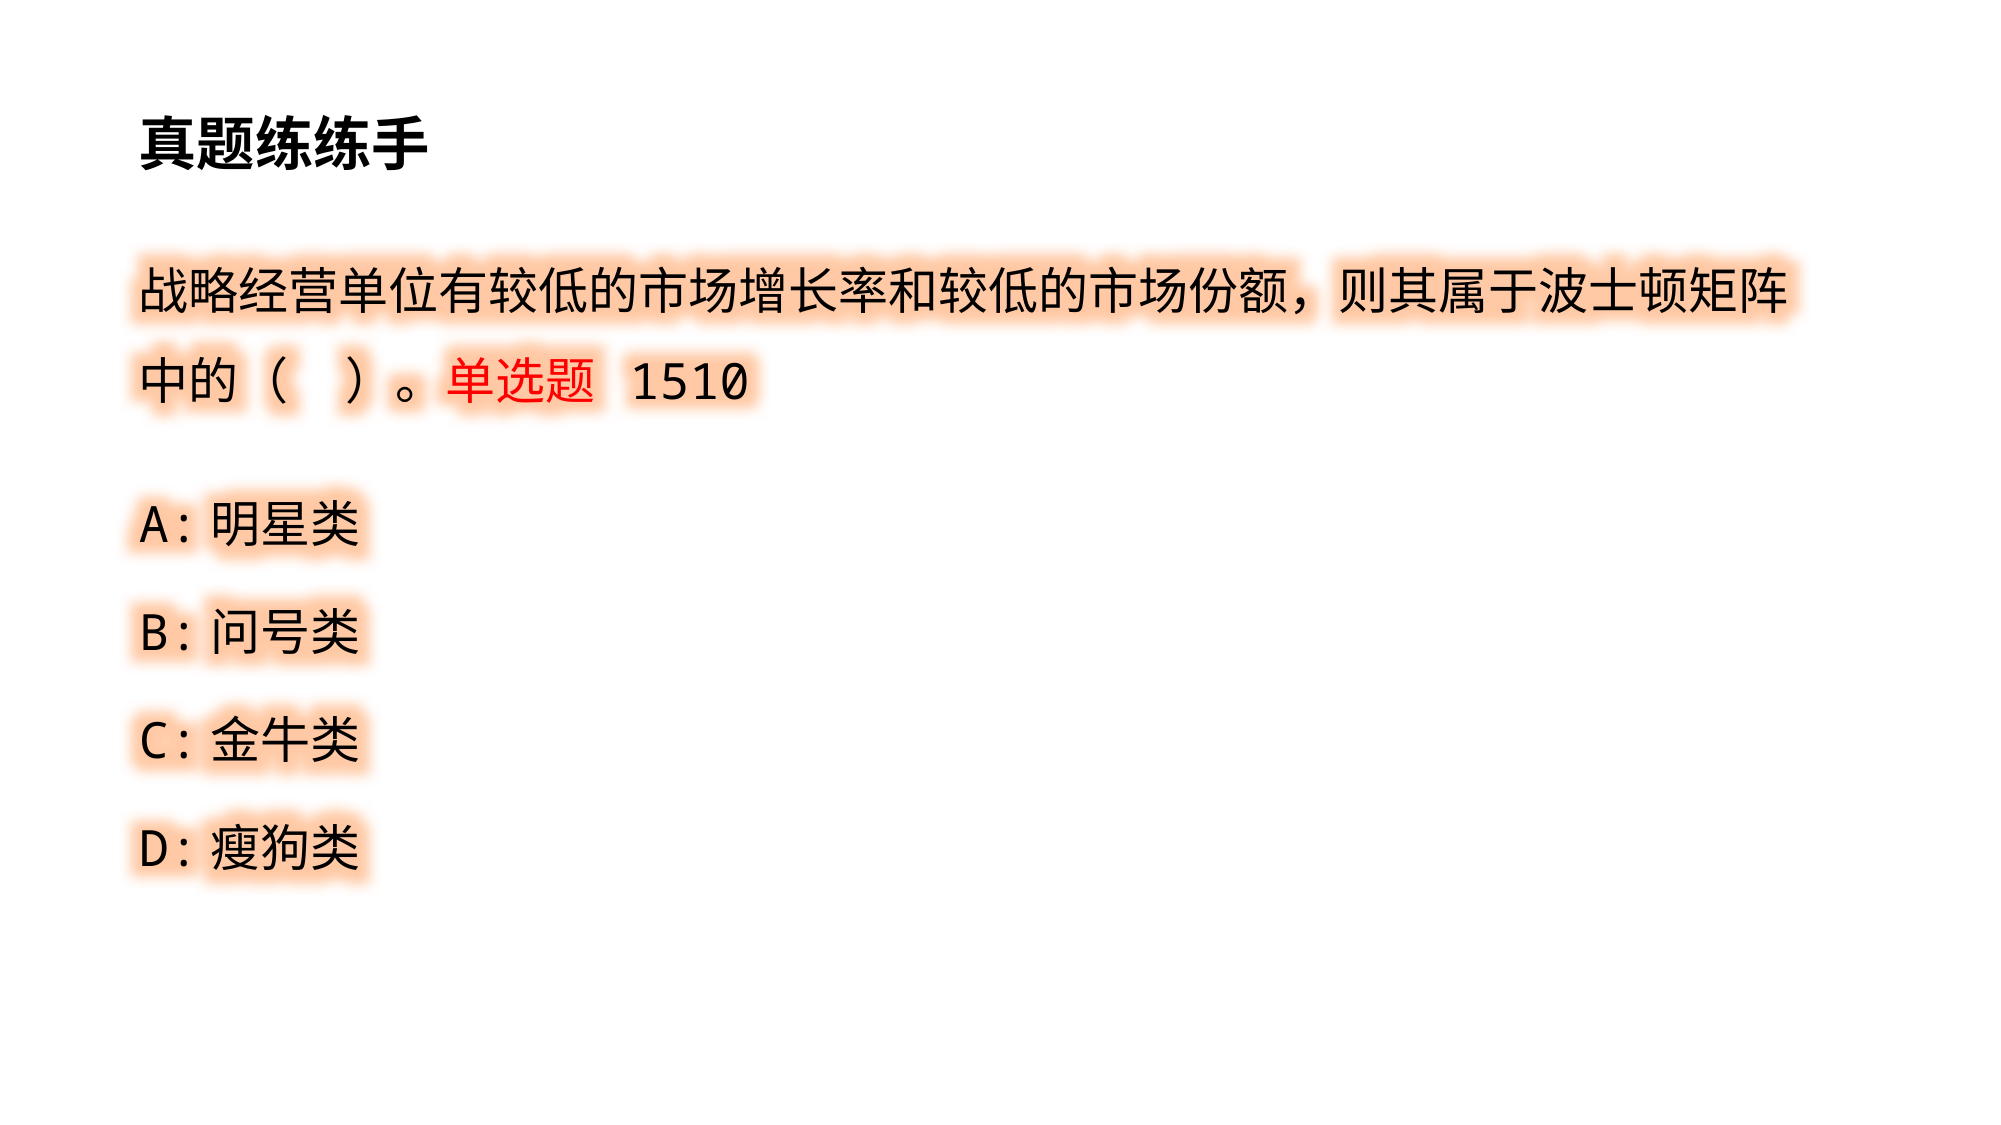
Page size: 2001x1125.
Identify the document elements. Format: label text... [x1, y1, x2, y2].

text_box 真题练练手 [120, 97, 1568, 187]
text_box 2.3.2.0 核心能力的特性（选择★） [113, 212, 1847, 1055]
text_box 战略经营单位有较低的市场增长率和较低的市场份额，则其属于波士顿矩阵中的（ ）。单选题 1510 A:明星类 B:问号类 C:金牛类 D:瘦狗类 [120, 219, 1839, 1047]
text_box 顾客讨价 还价的能力 [117, 216, 1843, 1051]
